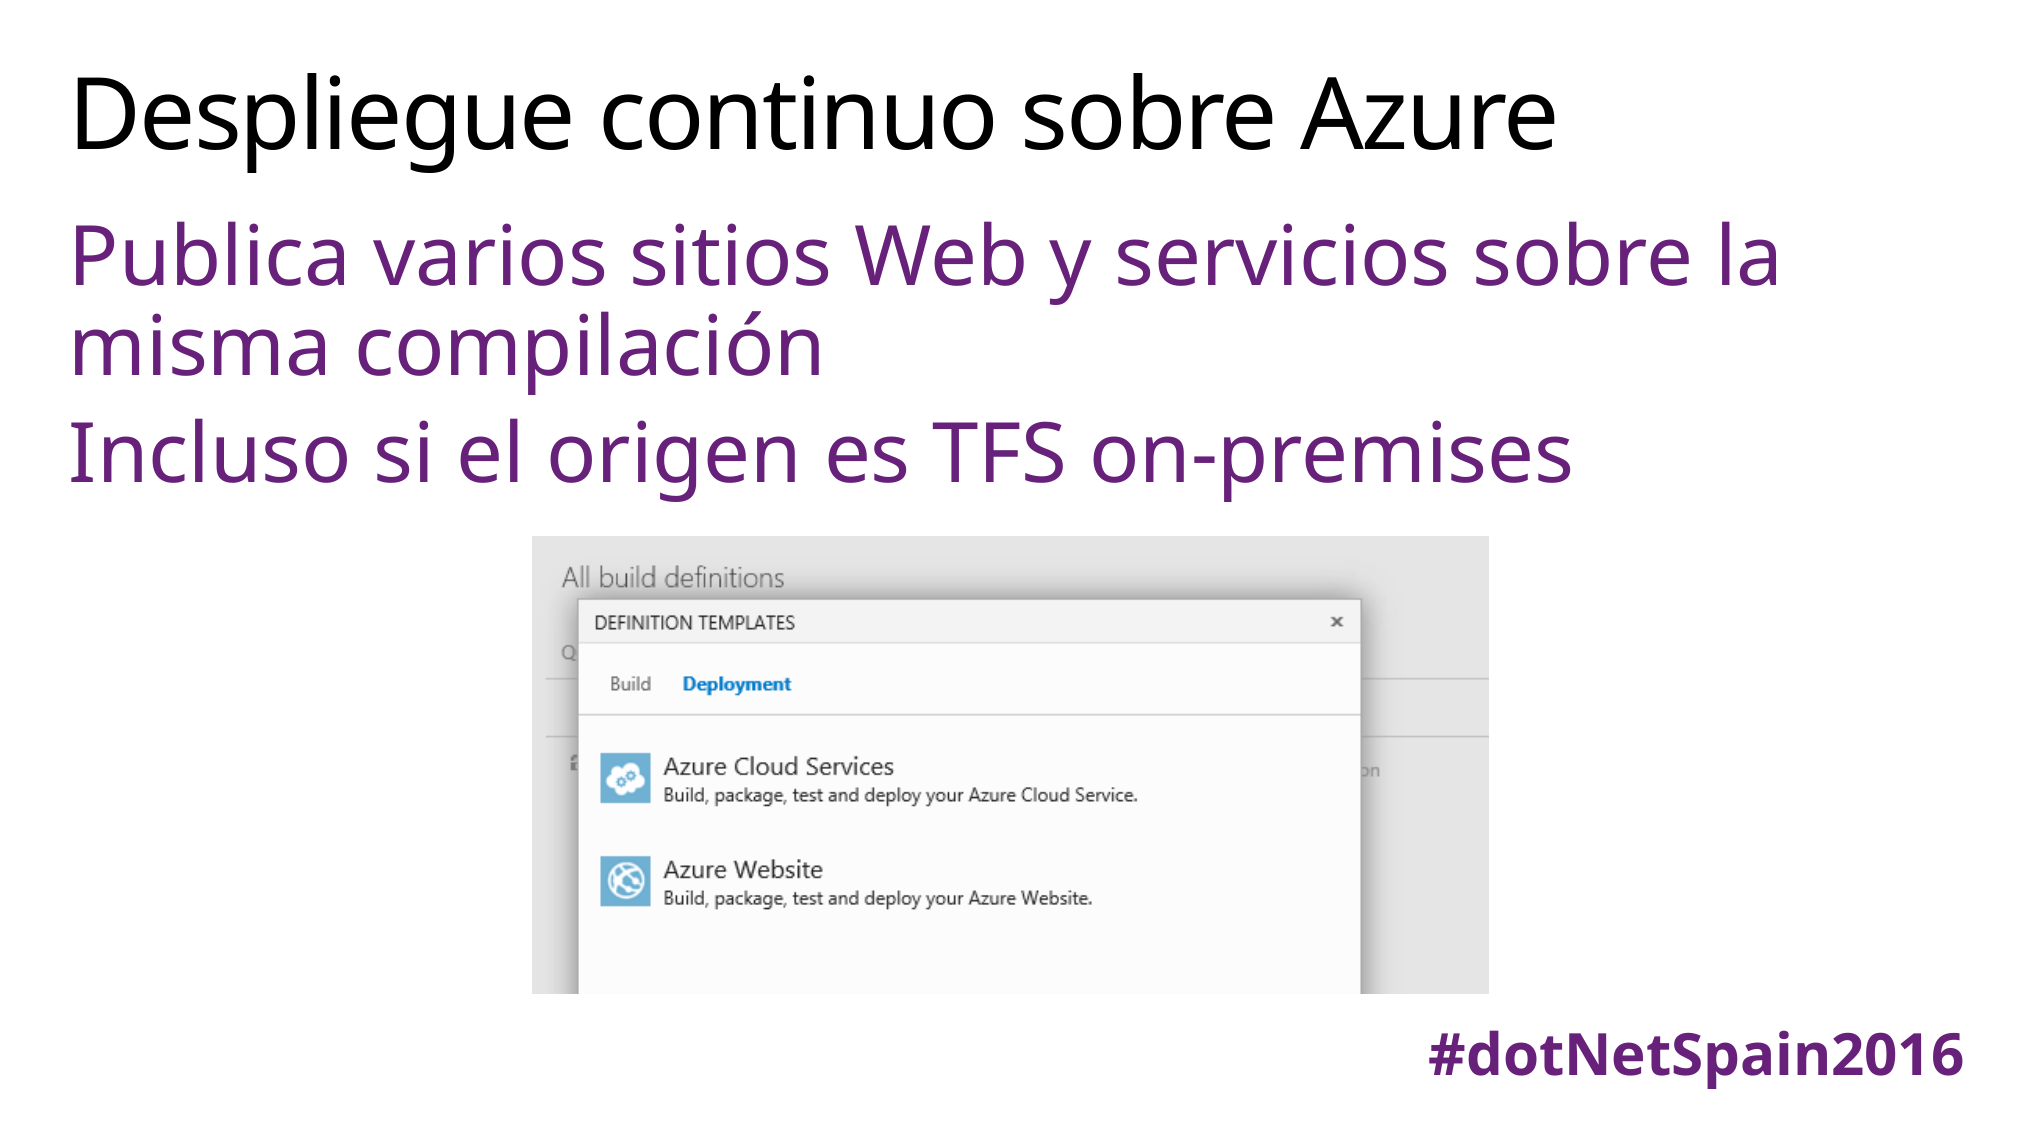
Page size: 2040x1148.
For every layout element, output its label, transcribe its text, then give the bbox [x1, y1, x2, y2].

list Publica varios sitios Web y servicios sobre la misma compilación Incluso si el origen es TFS on-premises [45, 199, 1995, 523]
picture [532, 535, 1489, 995]
title Despliegue continuo sobre Azure [45, 48, 1996, 199]
